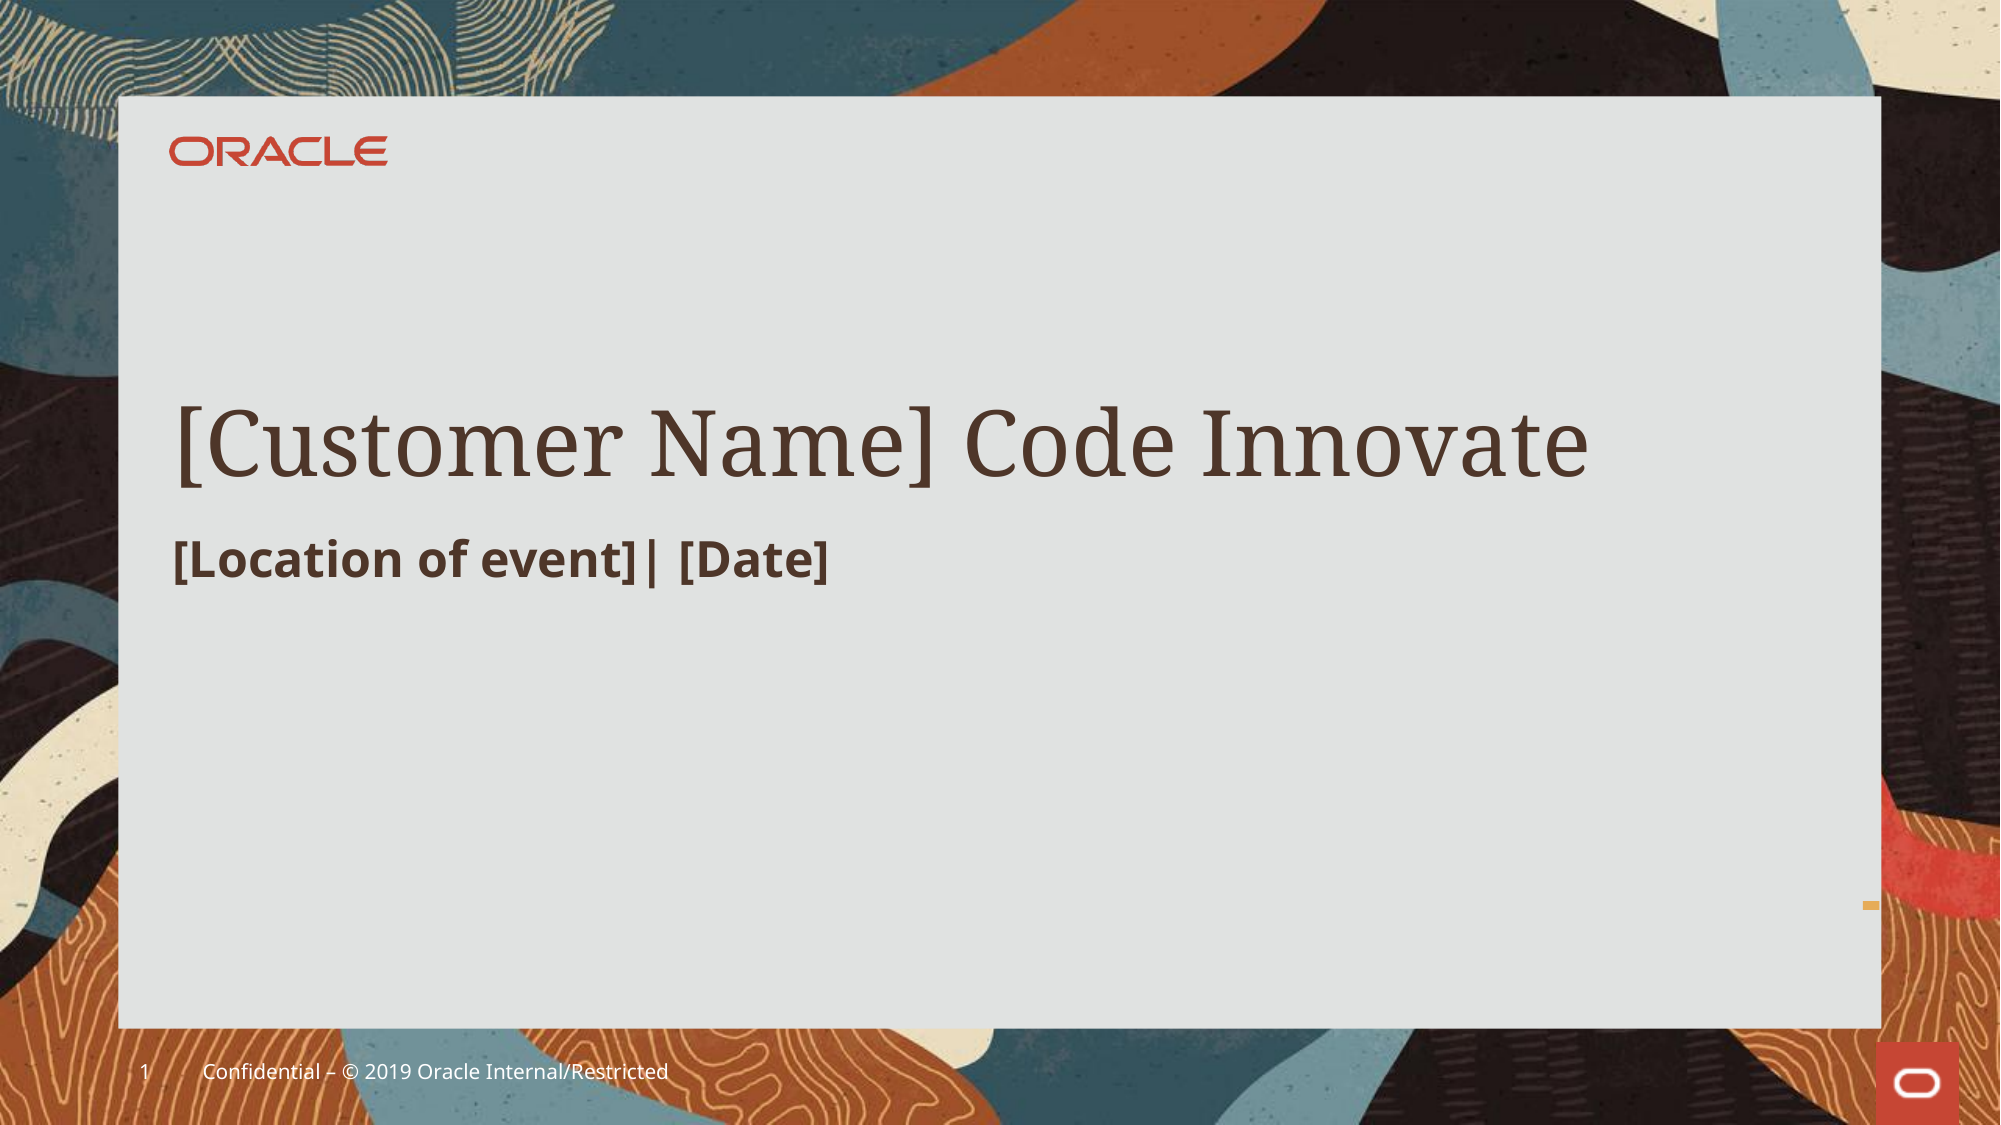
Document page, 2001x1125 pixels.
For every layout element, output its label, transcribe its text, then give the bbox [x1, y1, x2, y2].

slide_number 1 [124, 1042, 188, 1103]
picture [0, 0, 2000, 1125]
title [Customer Name] Code Innovate [172, 372, 1826, 522]
footer Confidential – © 2019 Oracle Internal/Restricted [188, 1042, 863, 1103]
list [Location of event]| [Date] [172, 527, 1826, 596]
